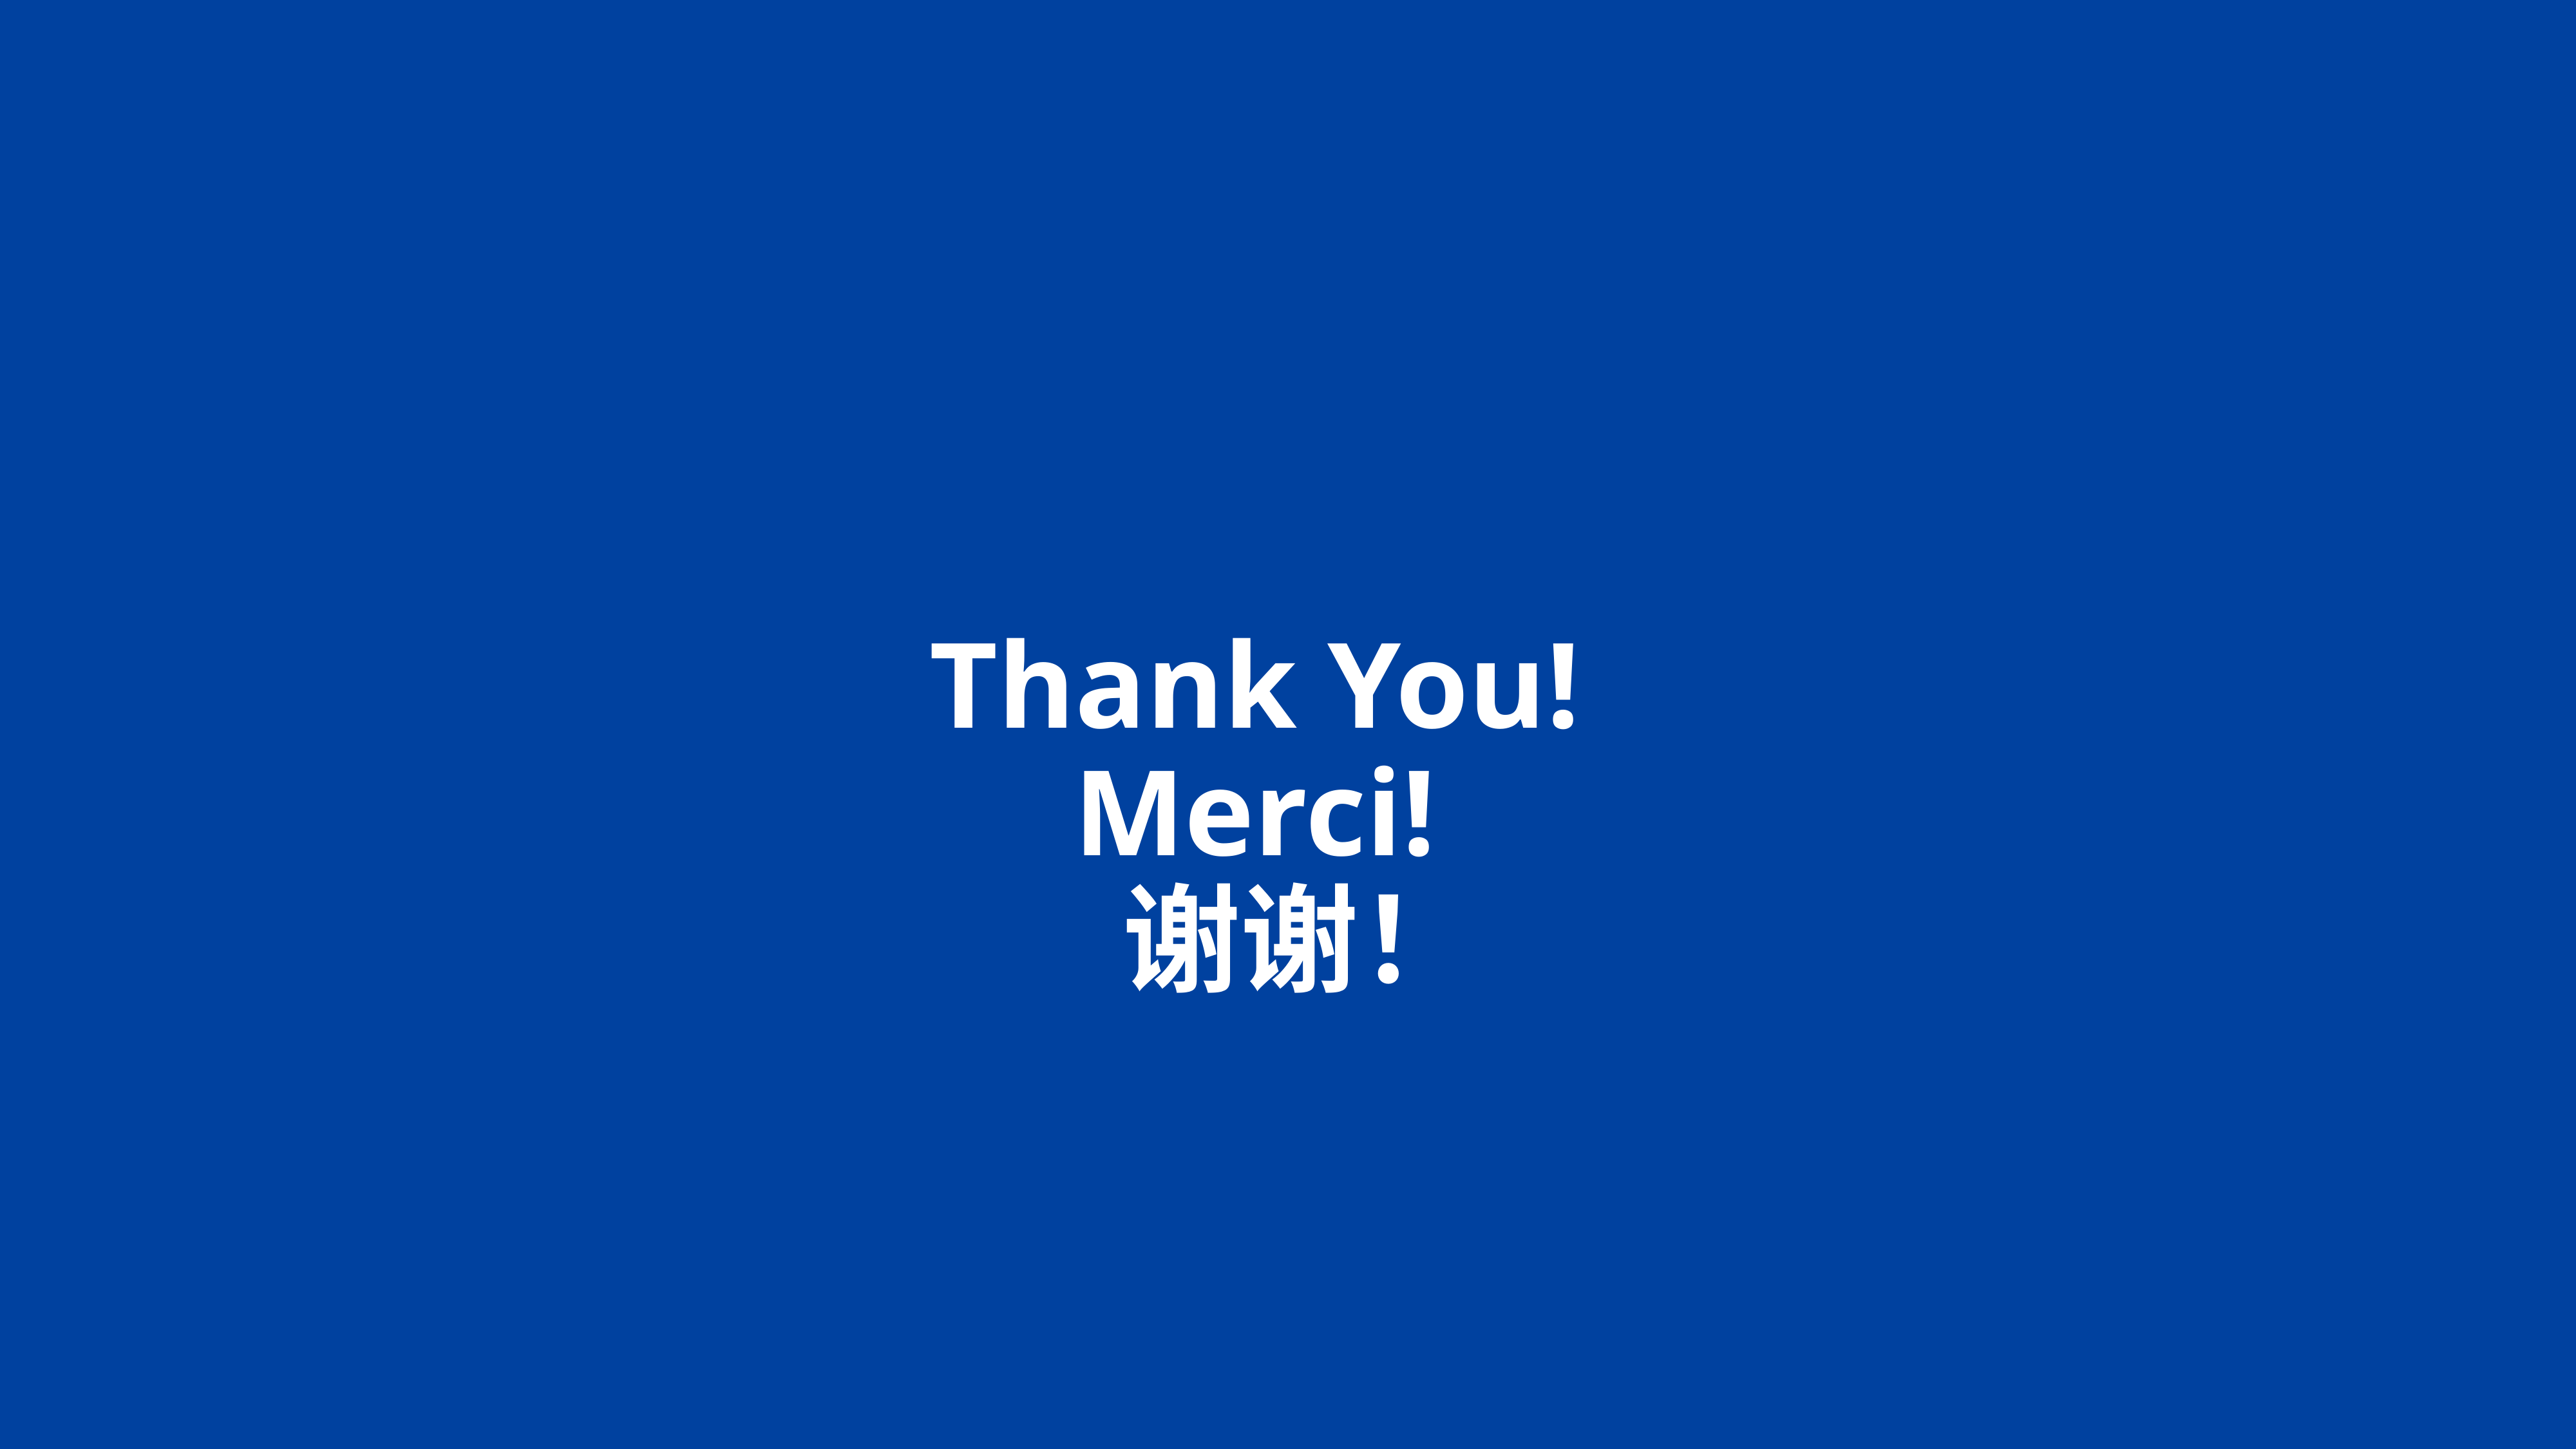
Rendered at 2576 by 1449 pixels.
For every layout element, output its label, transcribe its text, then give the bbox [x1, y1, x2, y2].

title Thank You! Merci! 谢谢！ [621, 522, 1889, 1014]
